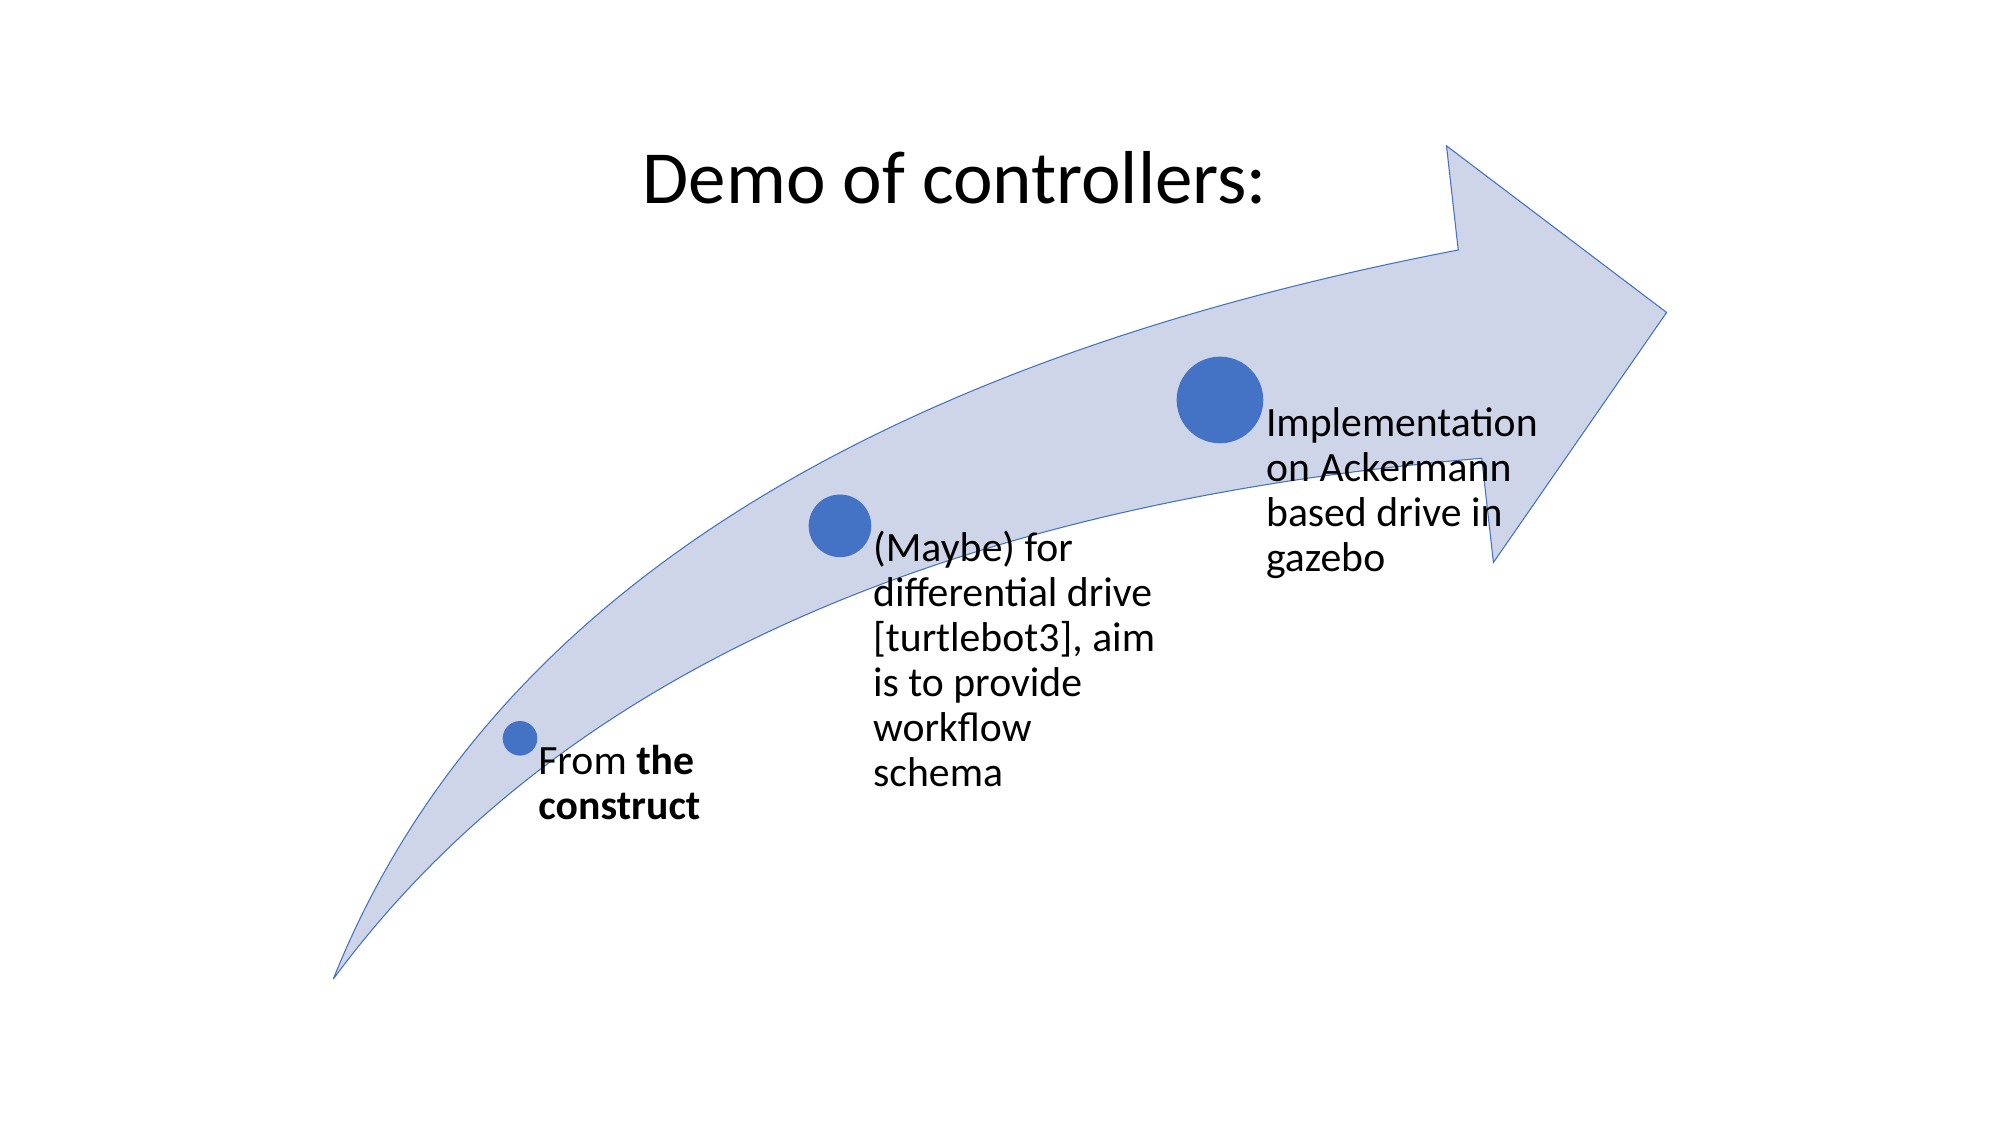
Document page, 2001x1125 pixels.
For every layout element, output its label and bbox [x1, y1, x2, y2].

text_box [333, 117, 1667, 1007]
